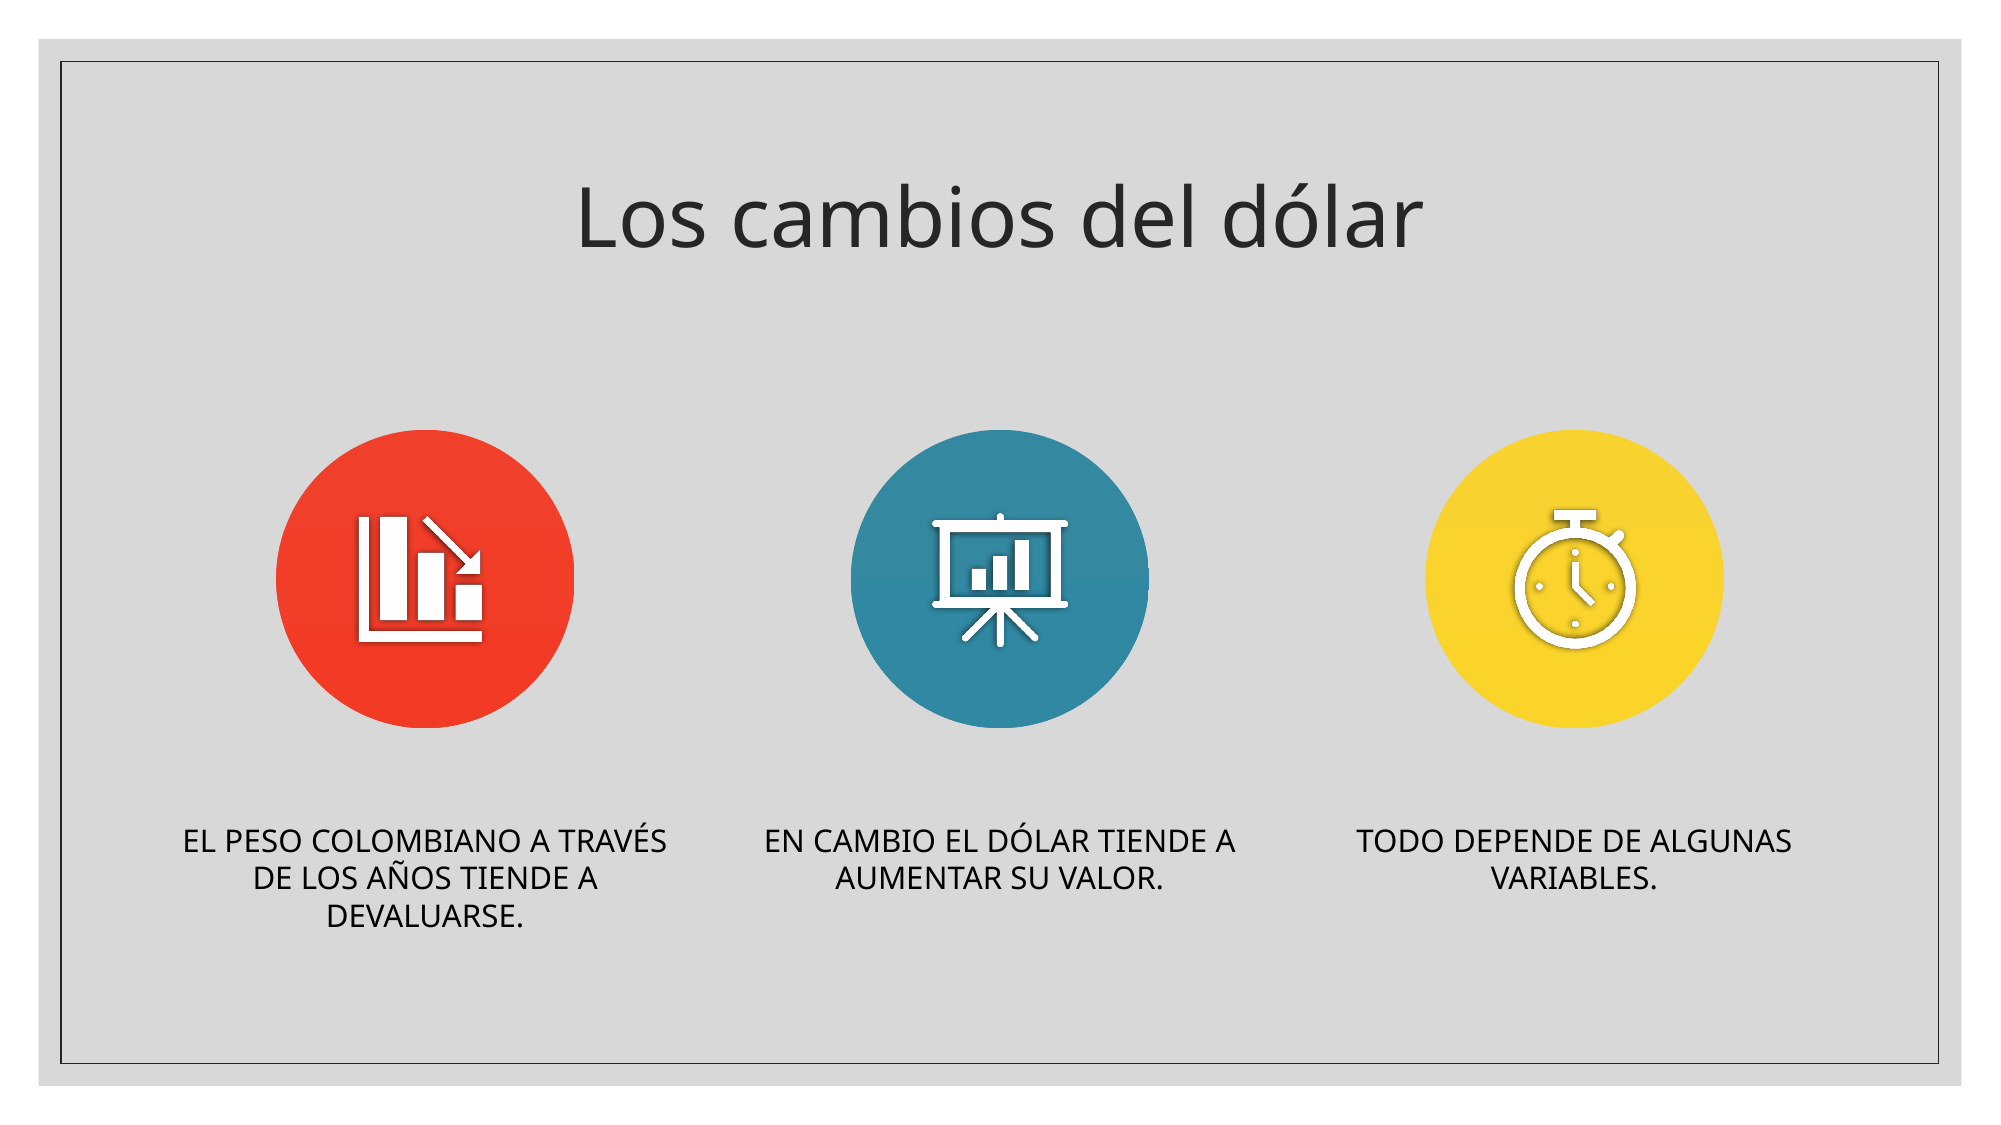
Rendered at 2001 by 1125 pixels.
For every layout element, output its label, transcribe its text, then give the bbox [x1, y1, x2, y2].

title Los cambios del dólar [174, 108, 1825, 334]
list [174, 378, 1825, 991]
